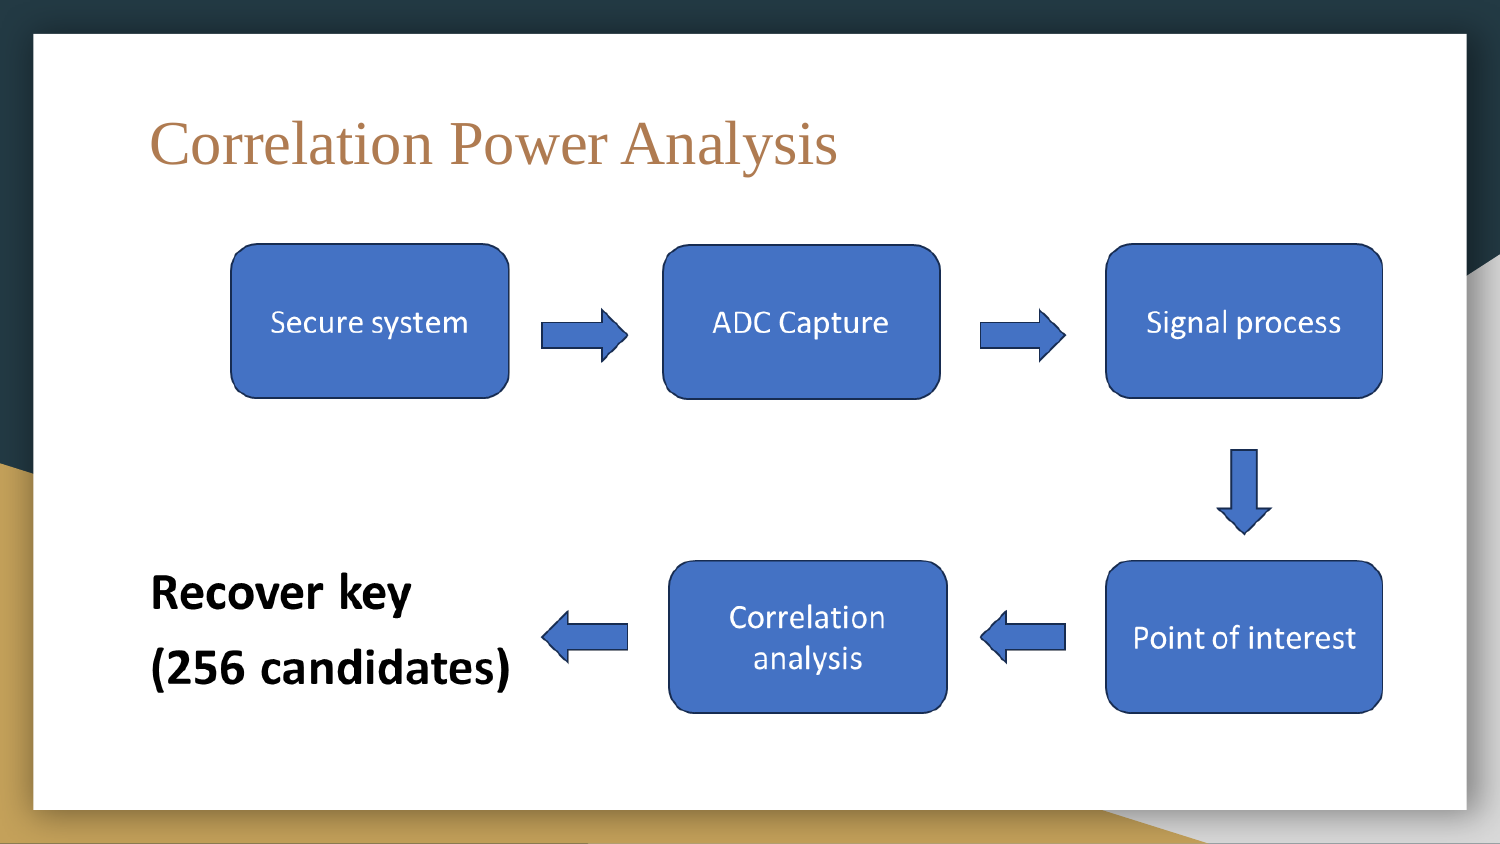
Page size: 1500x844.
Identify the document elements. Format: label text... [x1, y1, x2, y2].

picture [117, 243, 1383, 730]
title Correlation Power Analysis [134, 87, 1366, 242]
